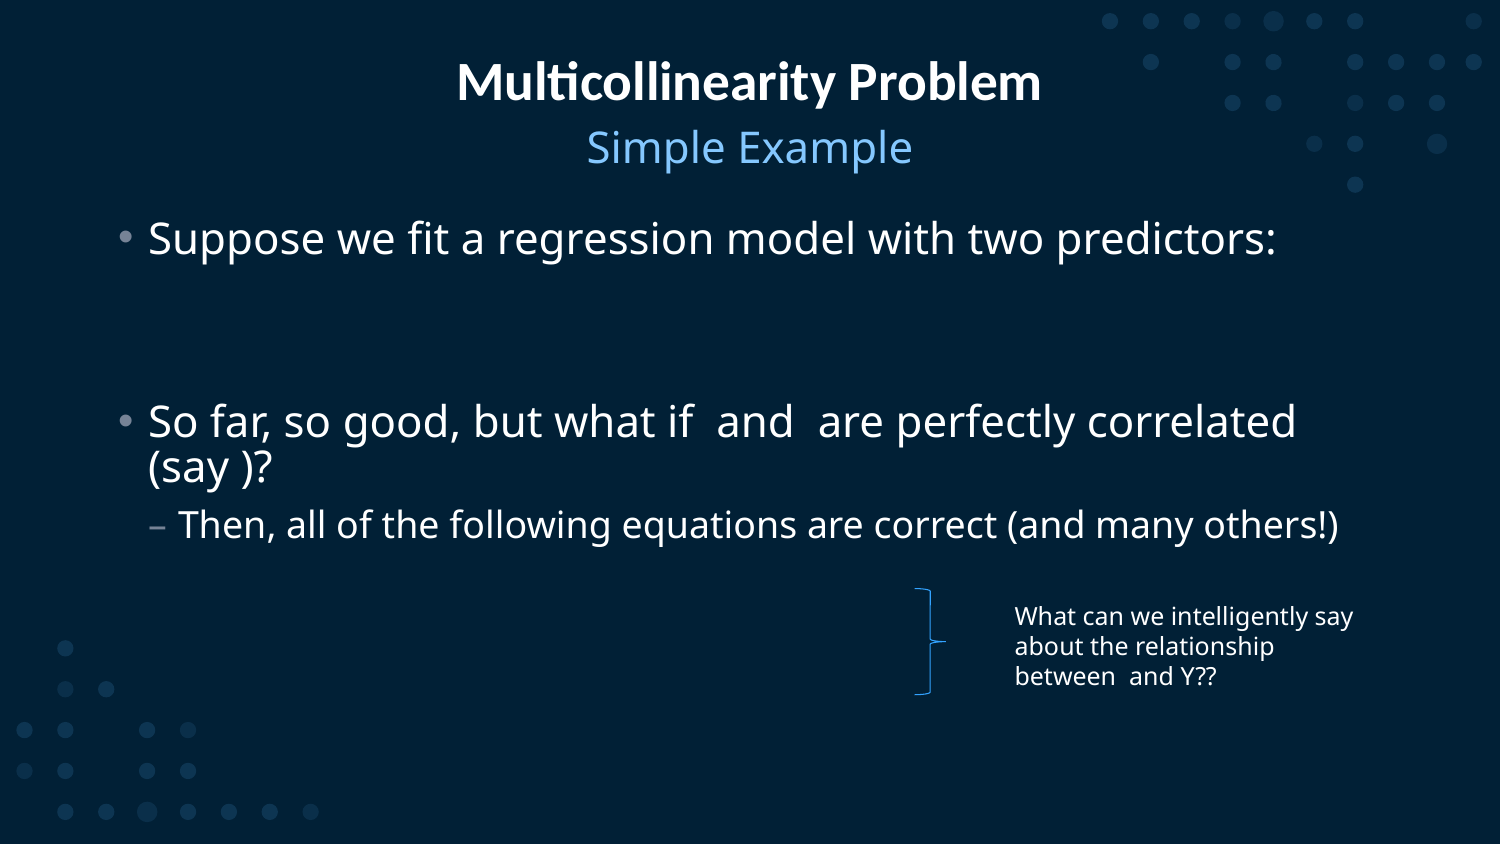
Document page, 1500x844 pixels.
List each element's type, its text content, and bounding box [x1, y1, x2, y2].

list Simple Example [103, 120, 1397, 196]
text_box [914, 588, 946, 696]
title Multicollinearity Problem [103, 44, 1397, 120]
